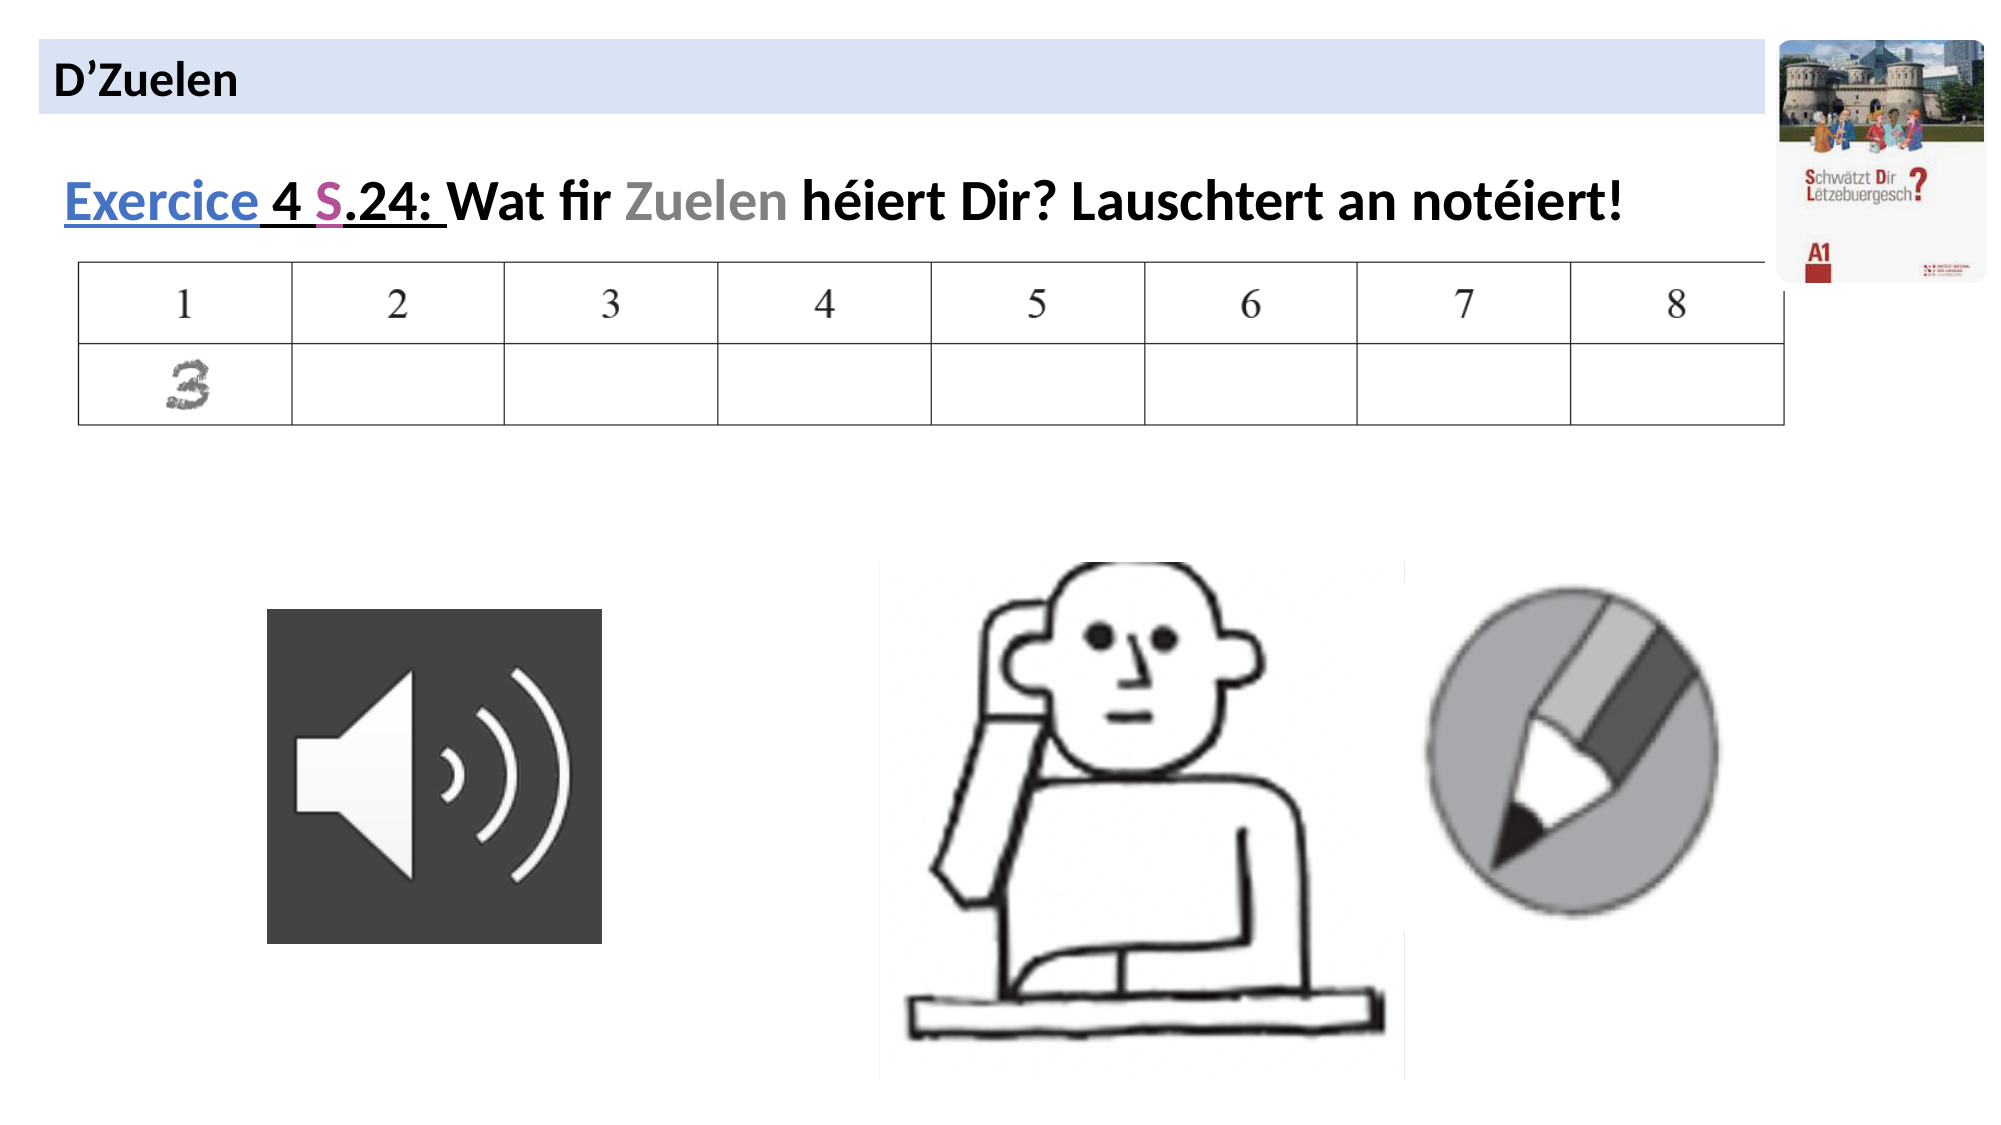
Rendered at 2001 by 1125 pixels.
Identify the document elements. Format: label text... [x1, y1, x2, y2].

text_box D’Zuelen [38, 39, 1765, 114]
picture [878, 562, 1782, 1080]
text_box Exercice 4 S.24: Wat fir Zuelen héiert Dir? Lauschtert an notéiert! [49, 154, 1642, 240]
picture [266, 608, 603, 945]
picture [61, 26, 1994, 446]
